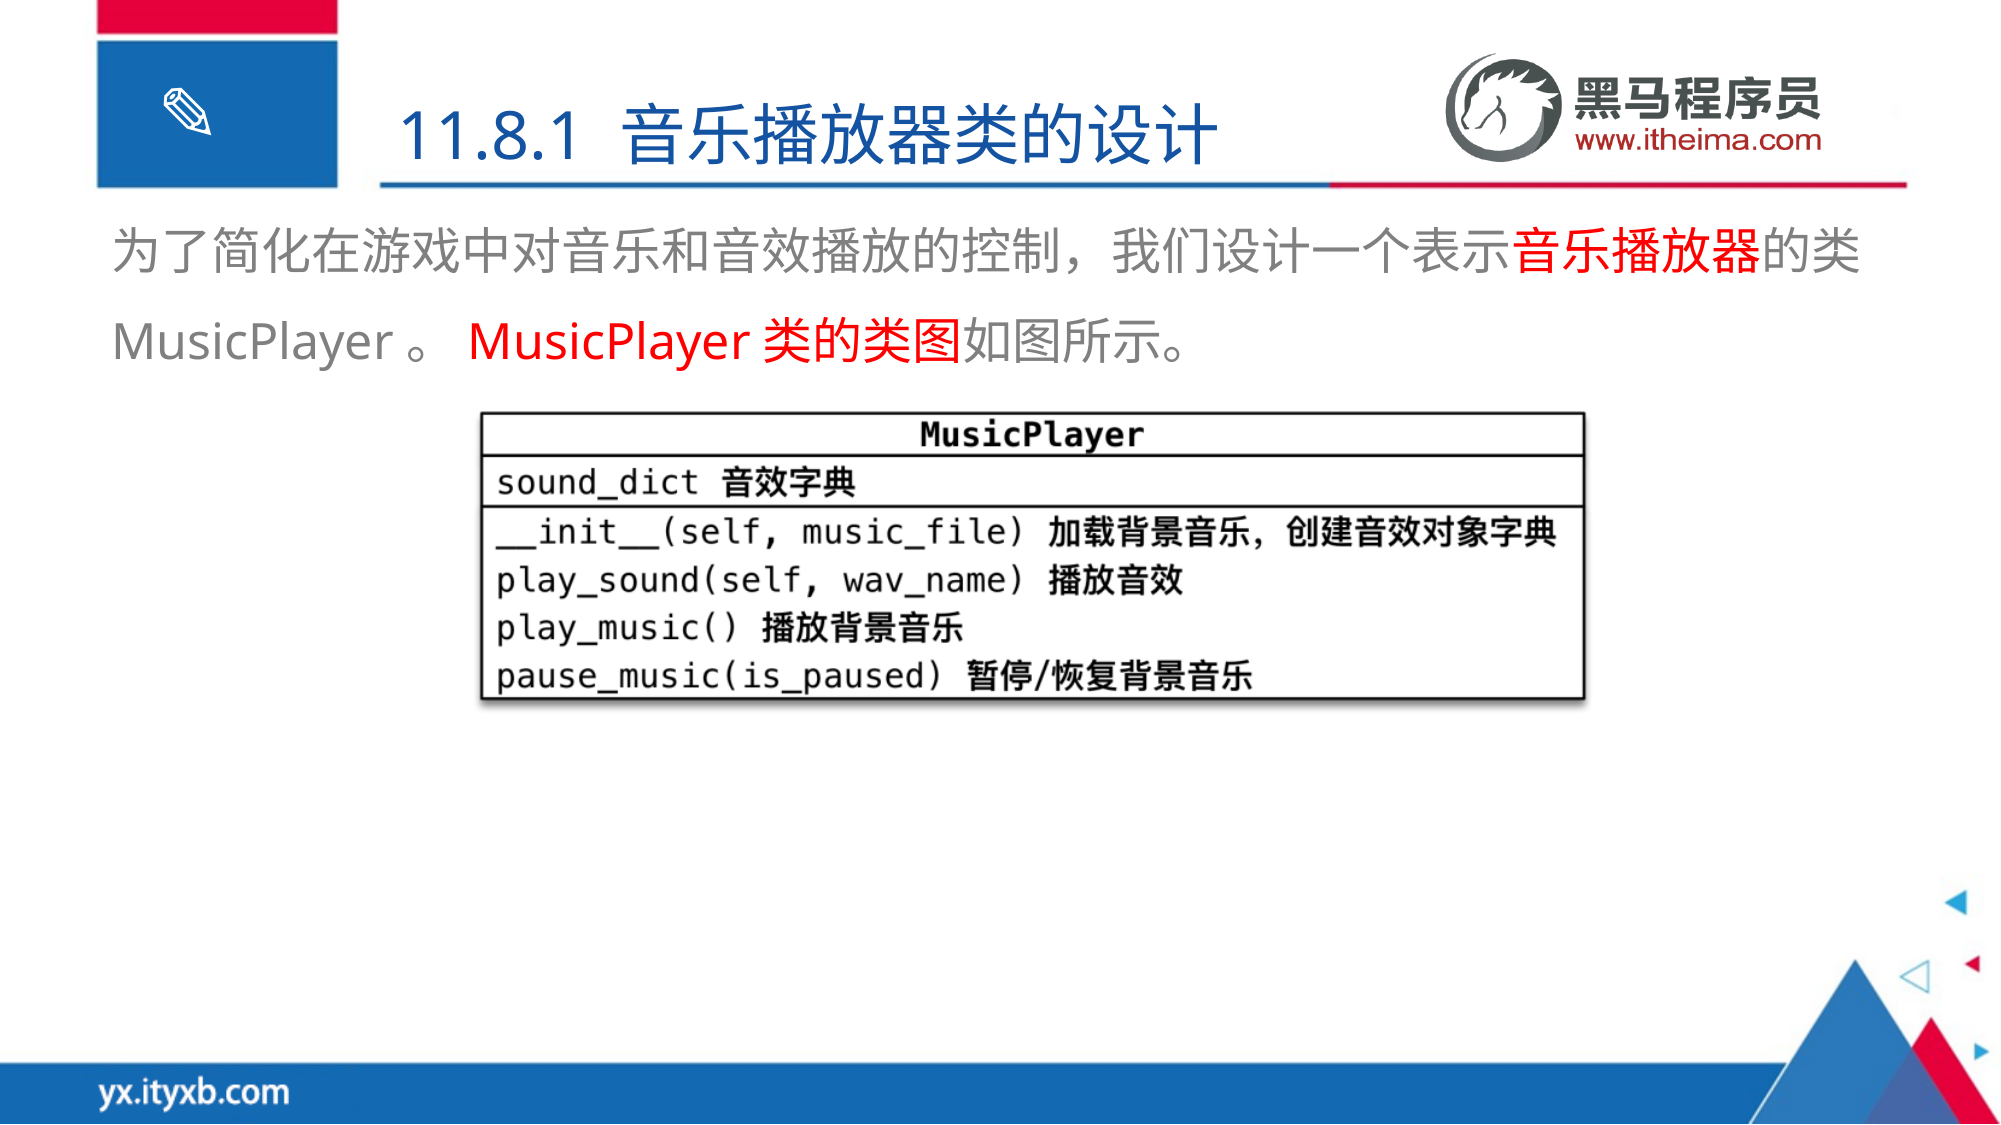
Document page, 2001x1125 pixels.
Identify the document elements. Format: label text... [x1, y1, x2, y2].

picture [0, 0, 2000, 1124]
text_box 为了简化在游戏中对音乐和音效播放的控制，我们设计一个表示音乐播放器的类MusicPlayer。MusicPlayer类的类图如图所示。 [96, 182, 1899, 378]
text_box 11.8.1 音乐播放器类的设计 [382, 94, 1754, 182]
